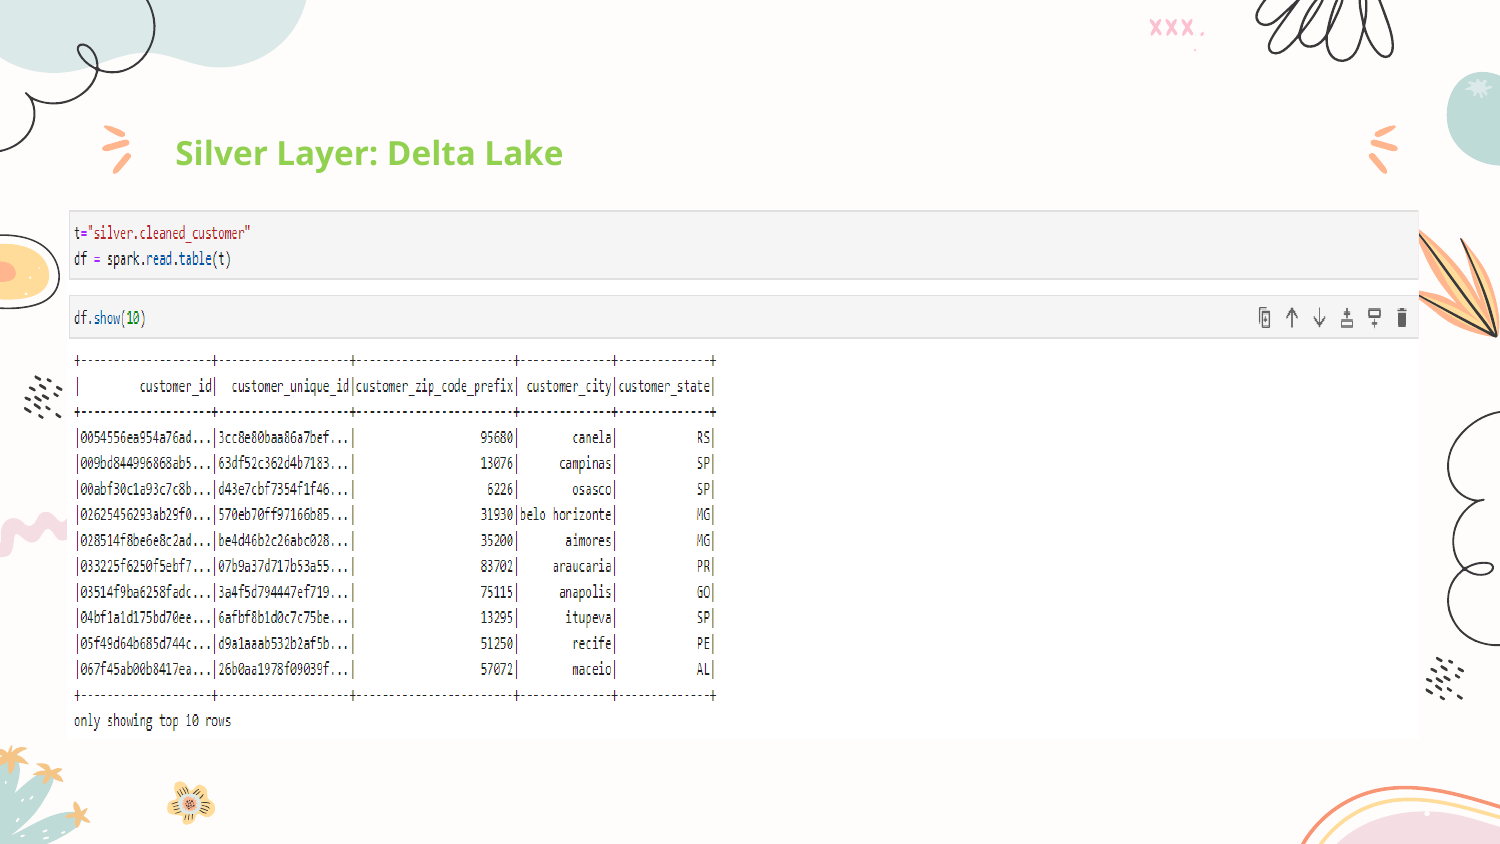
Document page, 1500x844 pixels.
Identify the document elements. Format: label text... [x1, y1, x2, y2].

picture [67, 209, 1419, 739]
text_box Silver Layer: Delta Lake [137, 96, 700, 182]
